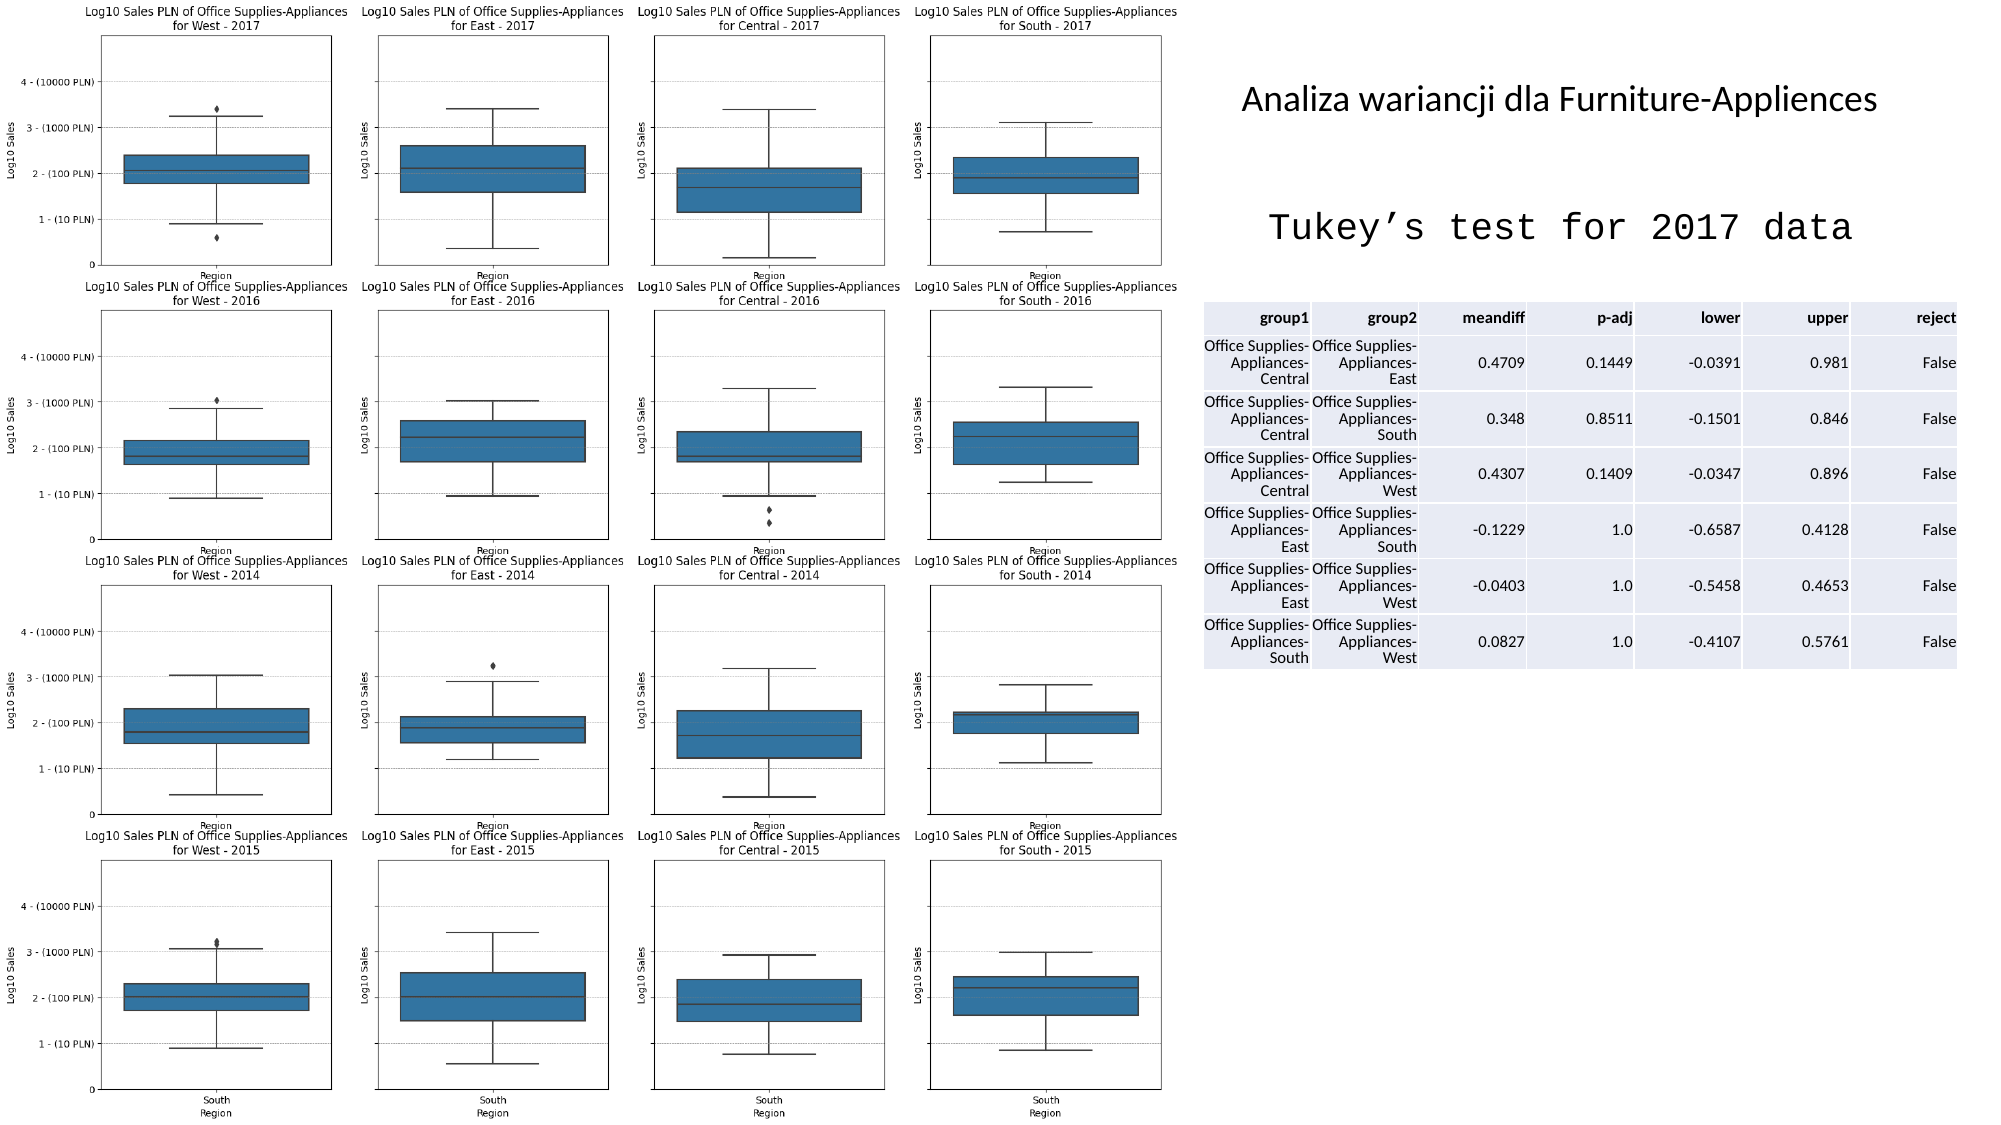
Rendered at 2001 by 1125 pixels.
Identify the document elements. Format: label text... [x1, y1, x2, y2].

table_cell 0.348 [1419, 392, 1526, 446]
table_cell -0.1501 [1635, 392, 1741, 446]
table_cell 0.8511 [1527, 392, 1633, 446]
table_cell False [1851, 615, 1957, 669]
table_cell 0.4128 [1743, 504, 1849, 558]
table_cell 0.896 [1743, 448, 1849, 502]
table_cell Office Supplies-Appliances-West [1312, 559, 1418, 613]
table_cell 1.0 [1527, 615, 1633, 669]
table_cell False [1851, 504, 1957, 558]
table_cell Office Supplies-Appliances-East [1312, 336, 1418, 390]
table_cell -0.5458 [1635, 559, 1741, 613]
table_cell -0.4107 [1635, 615, 1741, 669]
table_cell -0.1229 [1419, 504, 1526, 558]
table_cell 0.981 [1743, 336, 1849, 390]
table_cell 1.0 [1527, 559, 1633, 613]
table_cell Office Supplies-Appliances-Central [1204, 392, 1310, 446]
table_cell Office Supplies-Appliances-South [1312, 504, 1418, 558]
table_cell -0.0403 [1419, 559, 1526, 613]
table_header reject [1851, 302, 1957, 335]
table_cell False [1851, 336, 1957, 390]
table_cell -0.6587 [1635, 504, 1741, 558]
table_header group1 [1204, 302, 1310, 335]
table_cell -0.0347 [1635, 448, 1741, 502]
table_cell False [1851, 448, 1957, 502]
table_header meandiff [1419, 302, 1526, 335]
table_cell 0.4653 [1743, 559, 1849, 613]
table_header upper [1743, 302, 1849, 335]
table_cell 0.1409 [1527, 448, 1633, 502]
picture [0, 0, 1183, 1125]
text_box Analiza wariancji dla Furniture-Appliences [1226, 66, 2000, 127]
table_cell Office Supplies-Appliances-South [1312, 392, 1418, 446]
table_cell Office Supplies-Appliances-South [1204, 615, 1310, 669]
table_cell 0.5761 [1743, 615, 1849, 669]
table_cell Office Supplies-Appliances-Central [1204, 448, 1310, 502]
table_cell False [1851, 392, 1957, 446]
table_cell 1.0 [1527, 504, 1633, 558]
table_cell Office Supplies-Appliances-East [1204, 504, 1310, 558]
table_cell Office Supplies-Appliances-Central [1204, 336, 1310, 390]
table_header group2 [1312, 302, 1418, 335]
table_cell Office Supplies-Appliances-East [1204, 559, 1310, 613]
table_cell 0.4307 [1419, 448, 1526, 502]
table_cell False [1851, 559, 1957, 613]
table_cell 0.846 [1743, 392, 1849, 446]
table_cell Office Supplies-Appliances-West [1312, 448, 1418, 502]
text_box Tukey’s test for 2017 data [1253, 194, 1880, 255]
table_cell -0.0391 [1635, 336, 1741, 390]
table_cell 0.0827 [1419, 615, 1526, 669]
table_cell Office Supplies-Appliances-West [1312, 615, 1418, 669]
table_cell 0.1449 [1527, 336, 1633, 390]
table_cell 0.4709 [1419, 336, 1526, 390]
table_header p-adj [1527, 302, 1633, 335]
table_header lower [1635, 302, 1741, 335]
